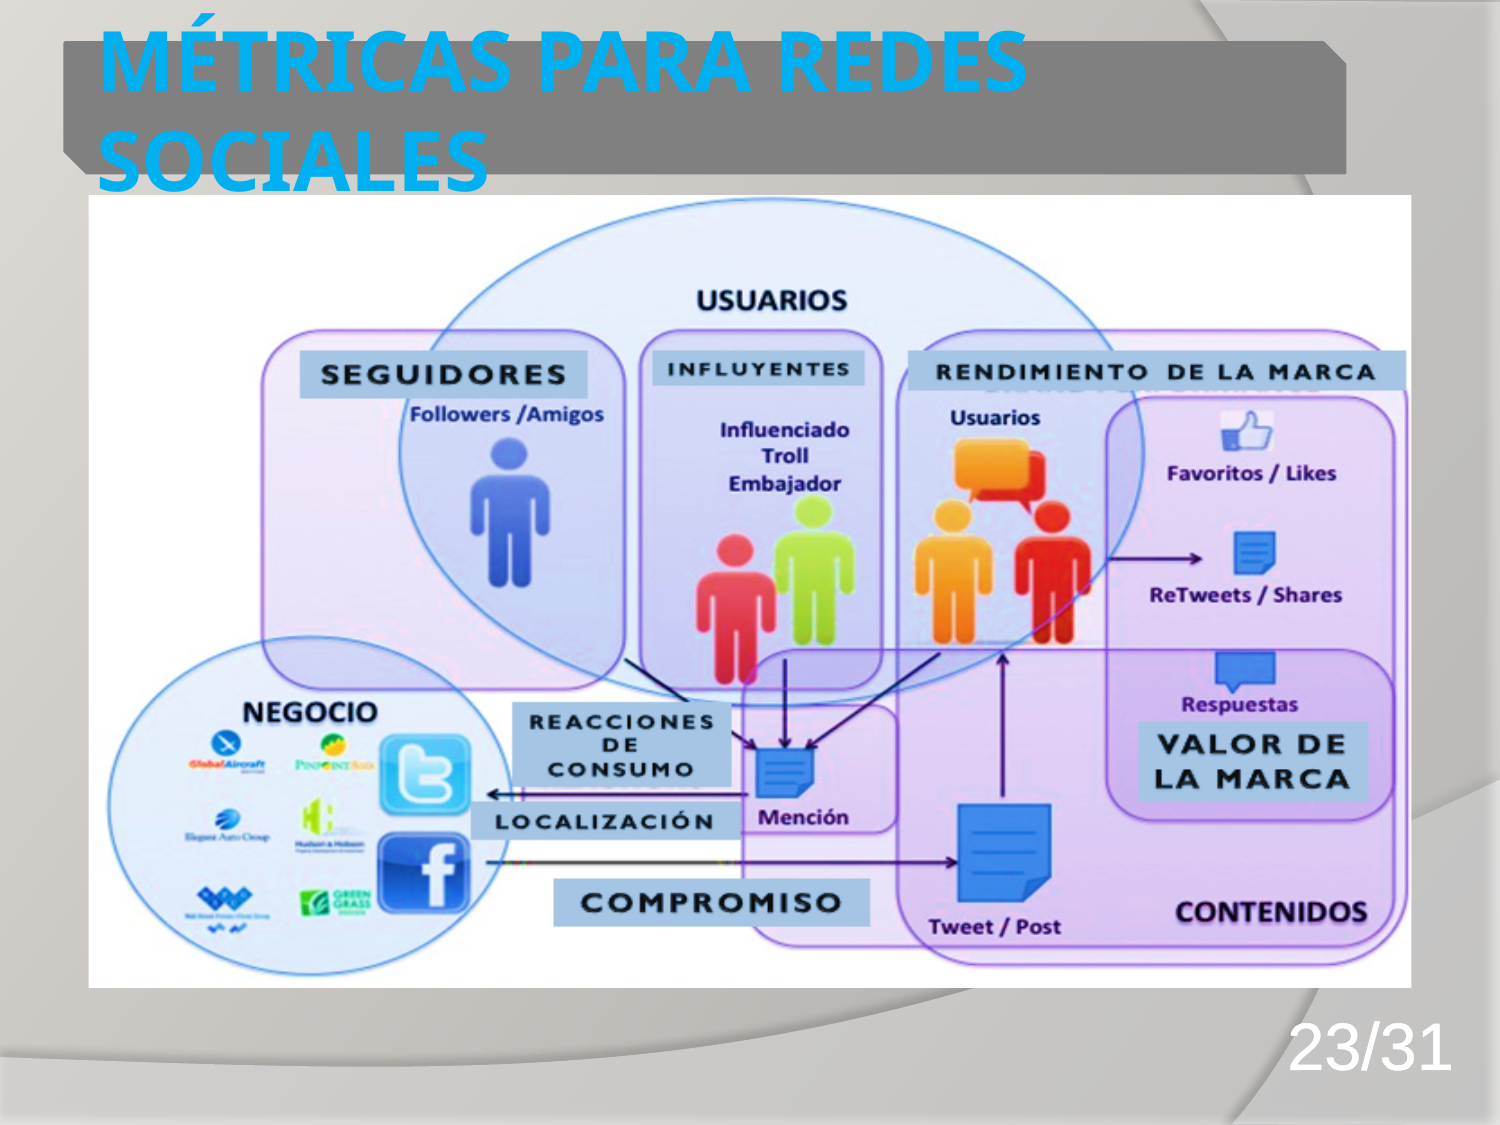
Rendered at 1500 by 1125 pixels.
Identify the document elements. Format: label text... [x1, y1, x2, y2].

title MÉTRICAS PARA REDES SOCIALES [88, 52, 1314, 164]
picture [88, 194, 1412, 989]
text_box [63, 41, 1347, 175]
slide_number 23/31 [1222, 1023, 1454, 1084]
